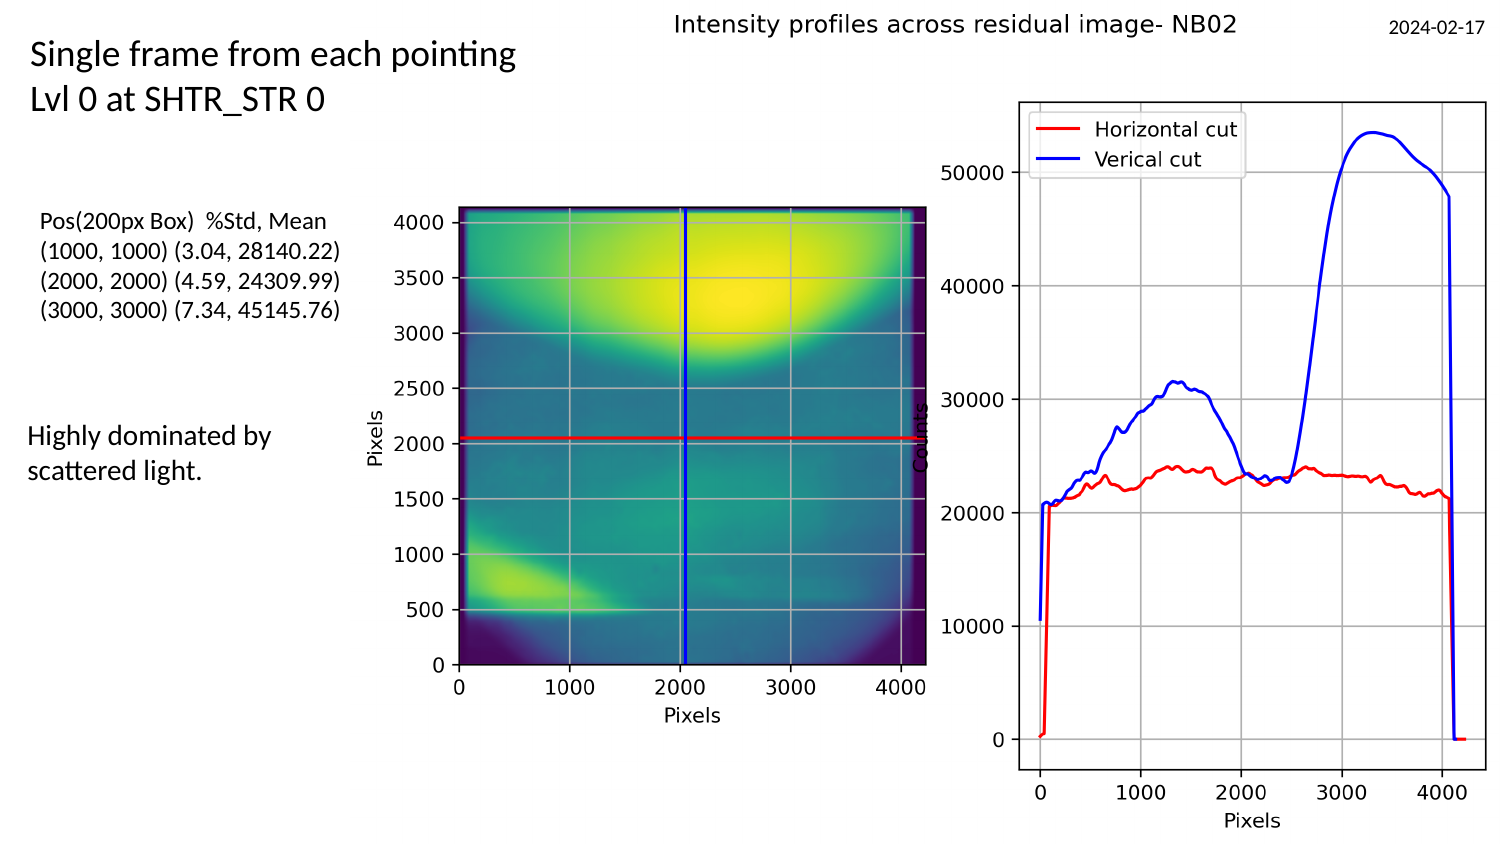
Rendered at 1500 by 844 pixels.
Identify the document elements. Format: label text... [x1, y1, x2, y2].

text_box Single frame from each pointing Lvl 0 at SHTR_STR 0 [15, 21, 349, 127]
picture [349, 0, 1500, 844]
text_box Highly dominated by scattered light. [12, 409, 349, 494]
text_box Pos(200px Box) %Std, Mean (1000, 1000) (3.04, 28140.22) (2000, 2000) (4.59, 24309.99) (3000, 3000) (7.34, 45145.76) [24, 196, 349, 332]
